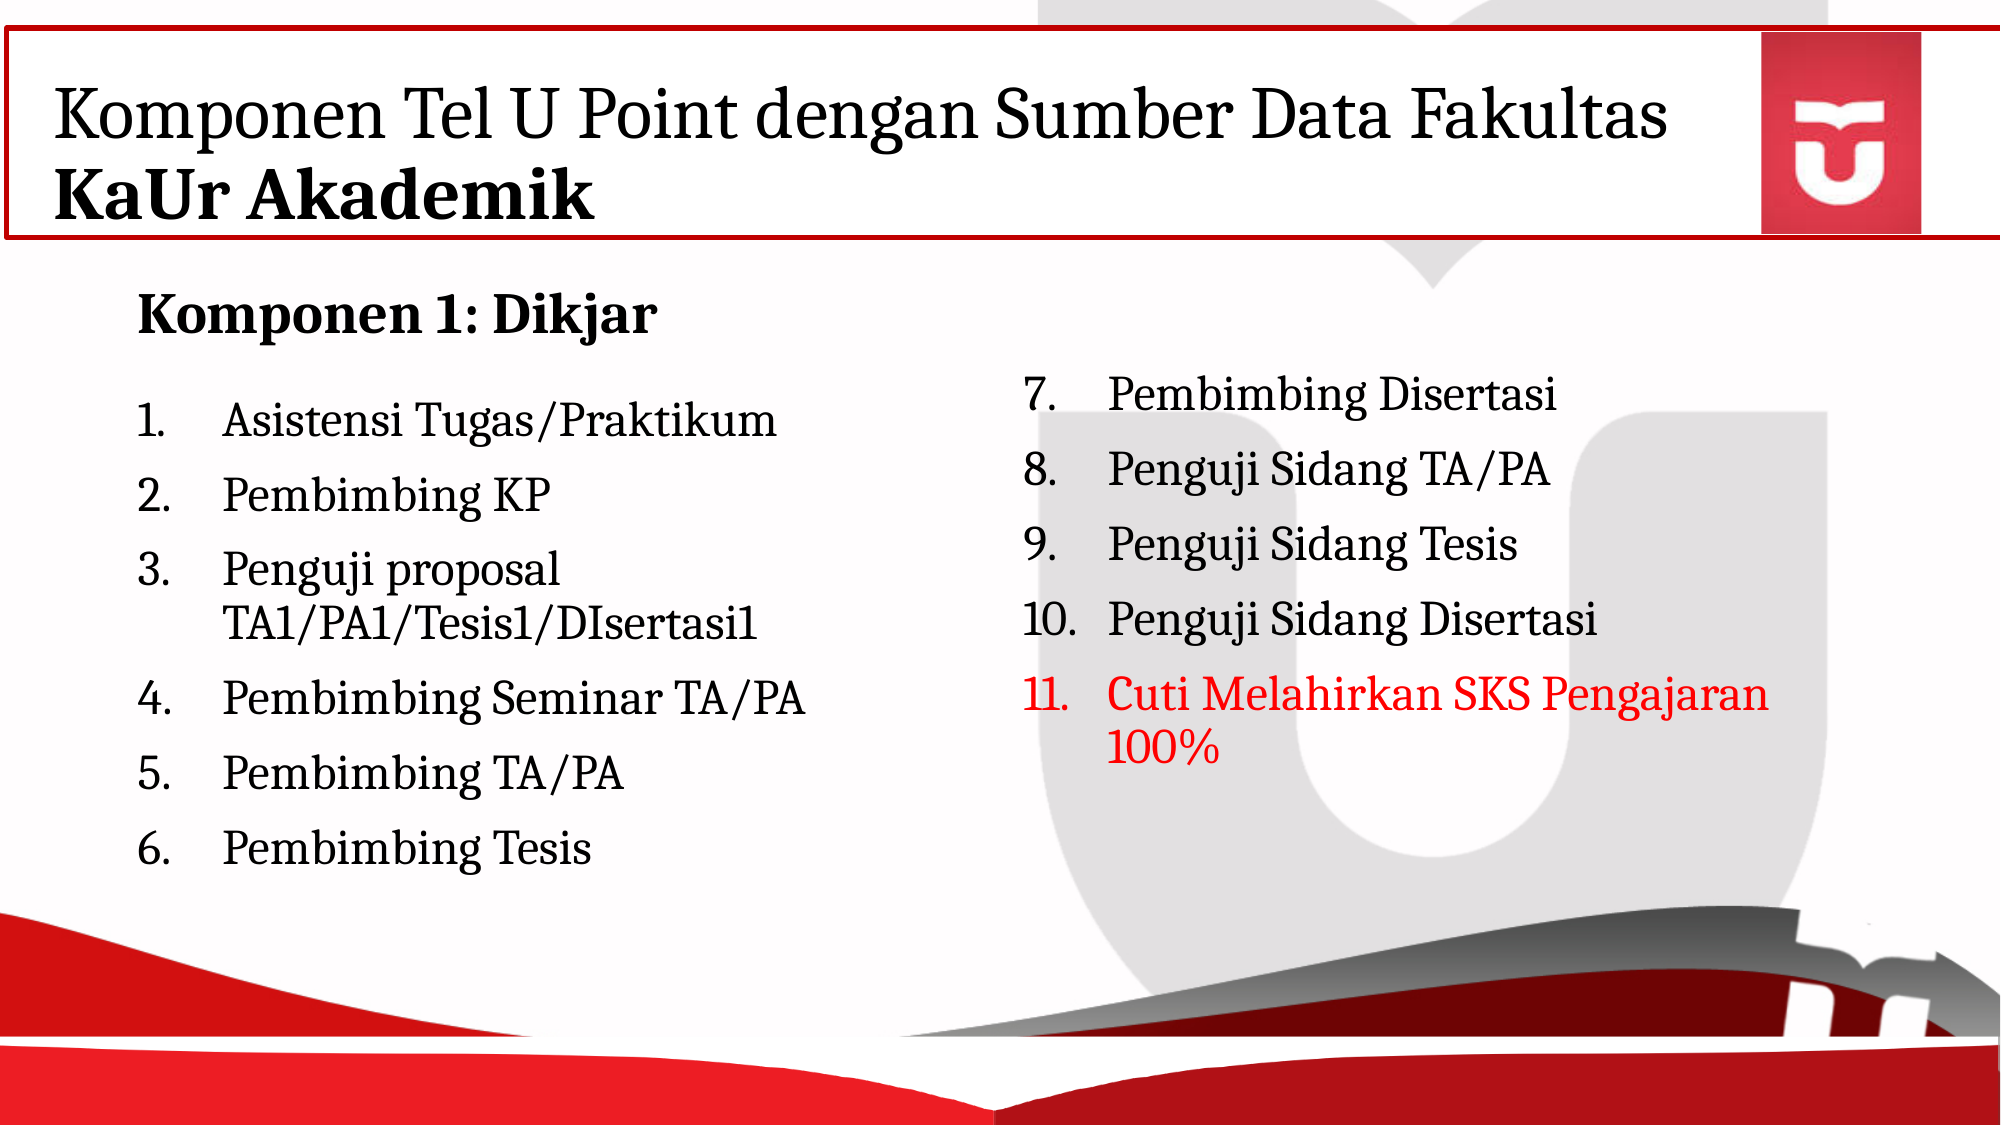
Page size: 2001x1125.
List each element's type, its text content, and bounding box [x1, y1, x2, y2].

list Asistensi Tugas/Praktikum Pembimbing KP Penguji proposal TA1/PA1/Tesis1/DIsertasi1 Pembimbing Seminar TA/PA Pembimbing TA/PA Pembimbing Tesis [122, 385, 970, 991]
list Komponen 1: Dikjar [122, 269, 970, 354]
text_box [6, 28, 2000, 238]
list Pembimbing Disertasi Penguji Sidang TA/PA Penguji Sidang Tesis Penguji Sidang Disertasi Cuti Melahirkan SKS Pengajaran 100% [1007, 359, 1859, 1016]
title Komponen Tel U Point dengan Sumber Data Fakultas KaUr Akademik [21, 45, 1747, 264]
picture [0, 0, 2001, 1125]
